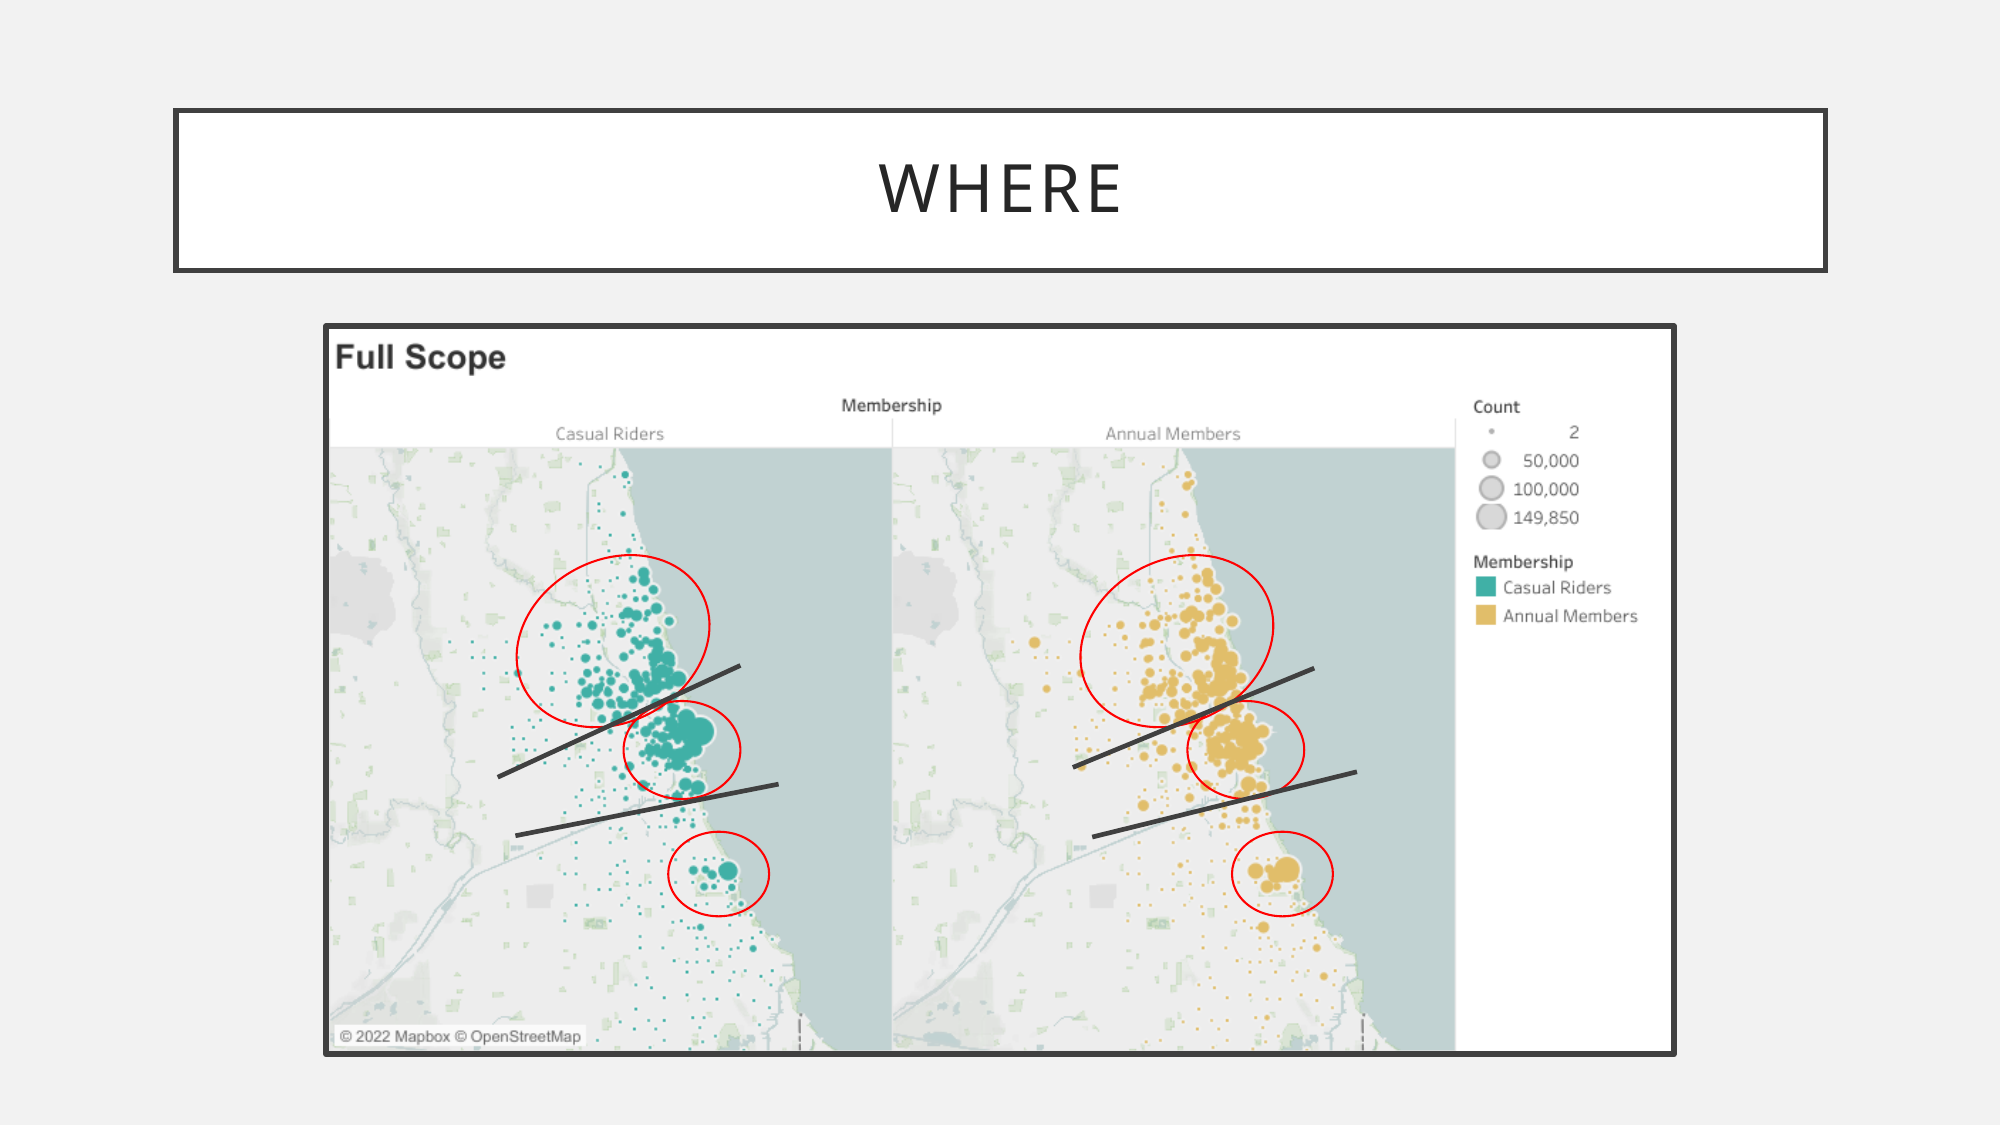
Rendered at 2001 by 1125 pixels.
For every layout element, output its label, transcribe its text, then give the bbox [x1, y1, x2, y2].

title Where [173, 108, 1828, 273]
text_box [1072, 668, 1315, 768]
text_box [1092, 771, 1358, 837]
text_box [515, 784, 779, 836]
picture [329, 329, 1671, 1052]
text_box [497, 665, 741, 778]
